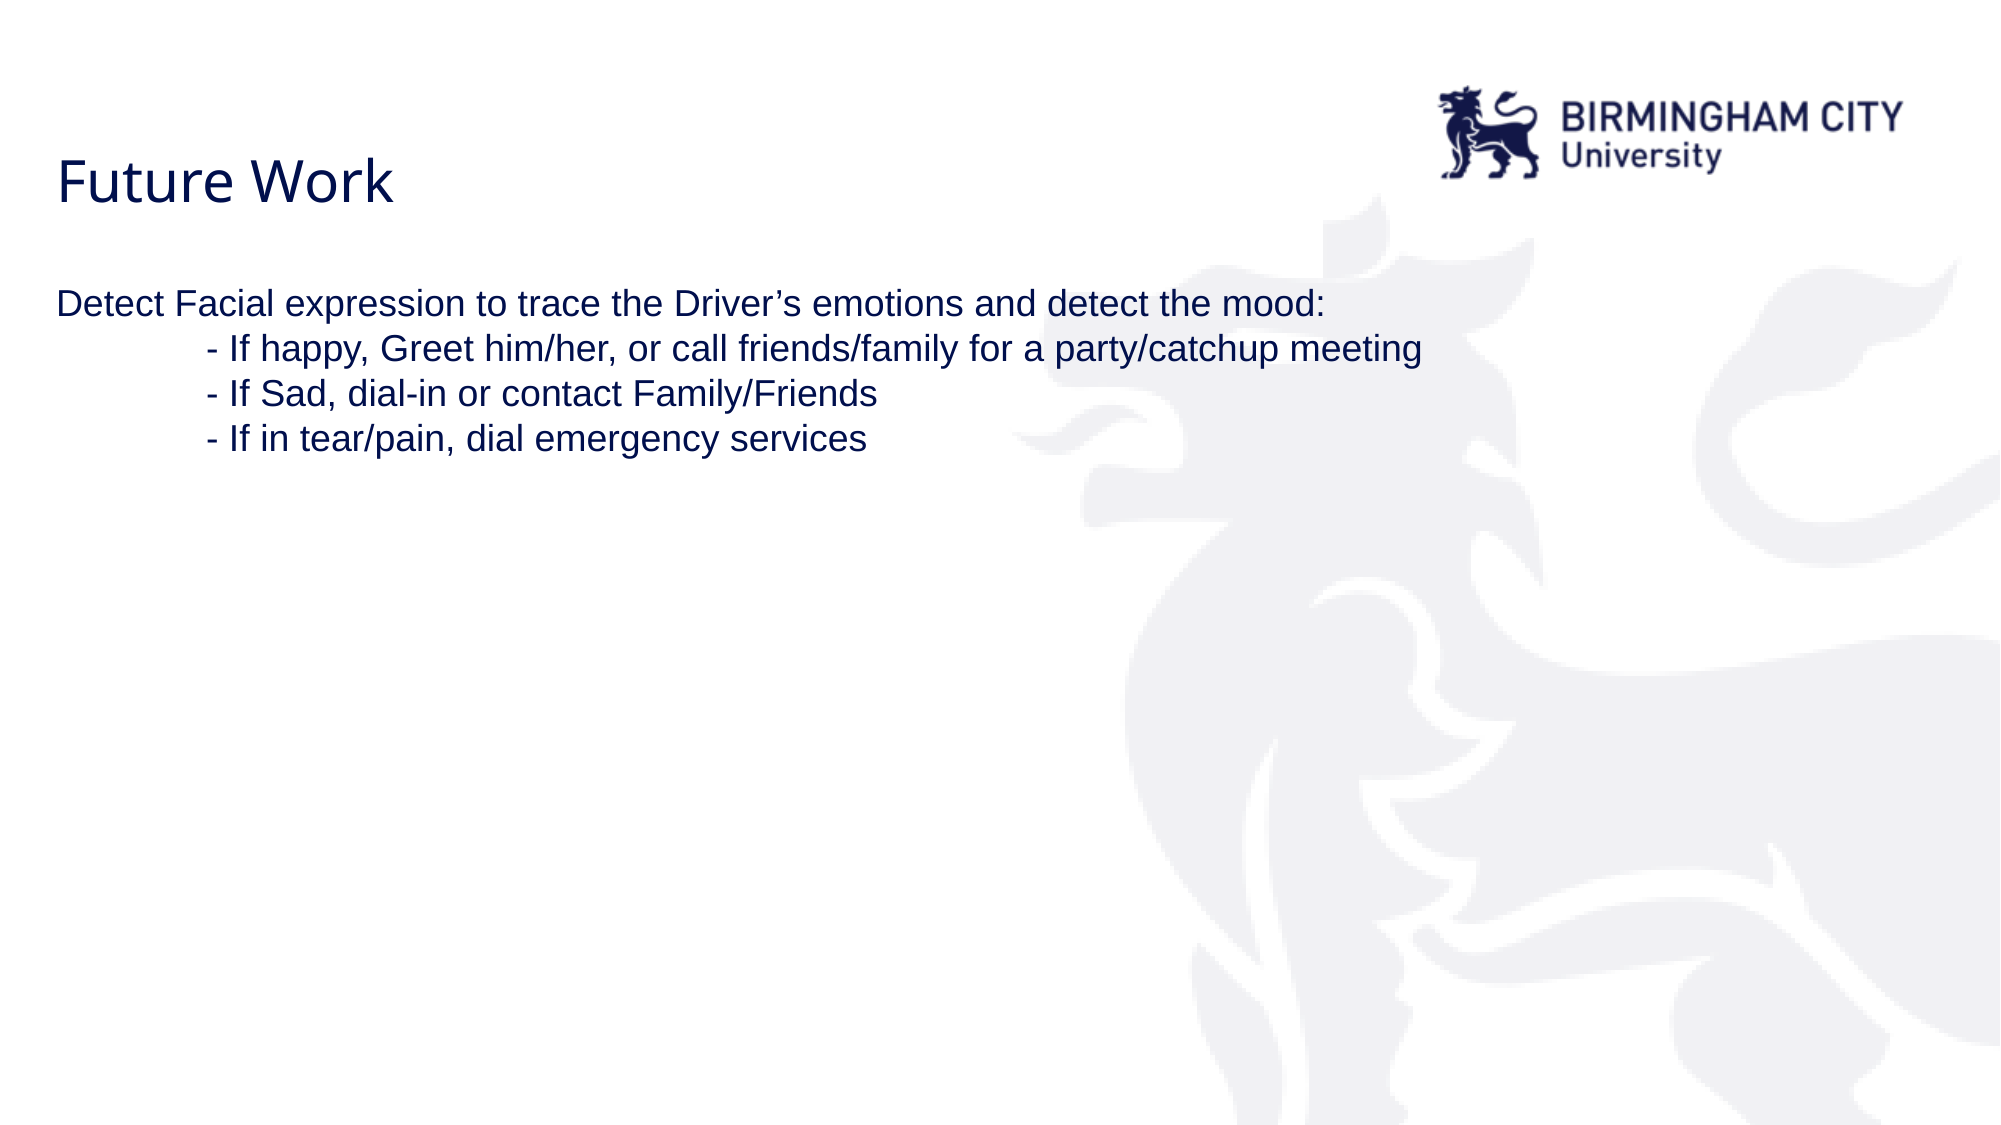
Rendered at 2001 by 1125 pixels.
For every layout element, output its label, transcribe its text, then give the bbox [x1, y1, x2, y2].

text_box Detect Facial expression to trace the Driver’s emotions and detect the mood: - If happy, Greet him/her, or call friends/family for a party/catchup meeting - If Sad, dial-in or contact Family/Friends - If in tear/pain, dial emergency services [41, 272, 1706, 467]
text_box Future Work [41, 136, 410, 222]
picture [1378, 48, 1980, 222]
